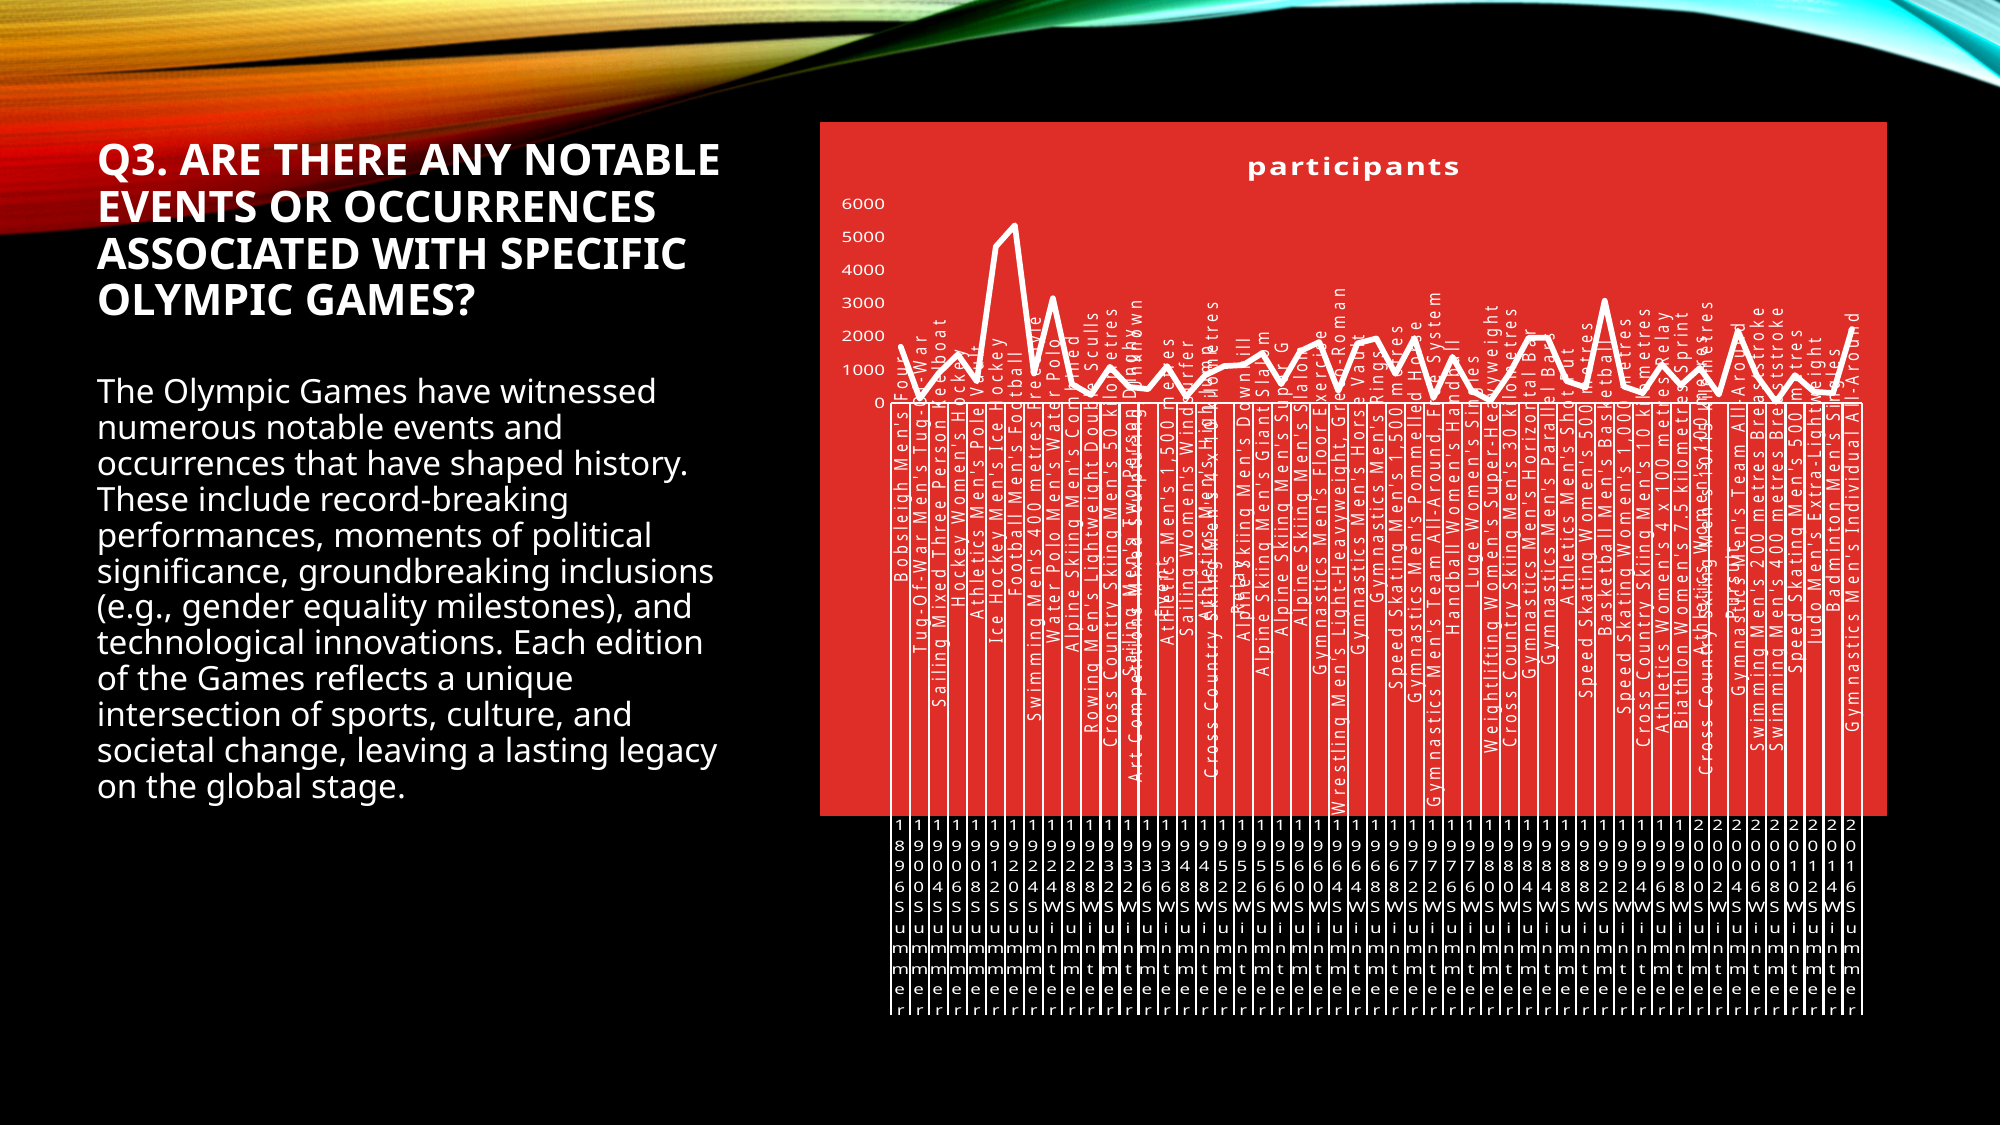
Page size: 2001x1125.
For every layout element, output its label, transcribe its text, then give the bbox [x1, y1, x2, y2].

list The Olympic Games have witnessed numerous notable events and occurrences that have shaped history. These include record-breaking performances, moments of political significance, groundbreaking inclusions (e.g., gender equality milestones), and technological innovations. Each edition of the Games reflects a unique intersection of sports, culture, and societal change, leaving a lasting legacy on the global stage. [81, 367, 757, 875]
title Q3. Are there any notable events or occurrences associated with specific Olympic Games? [81, 104, 757, 367]
chart [819, 122, 1888, 1021]
picture [0, 0, 2000, 237]
